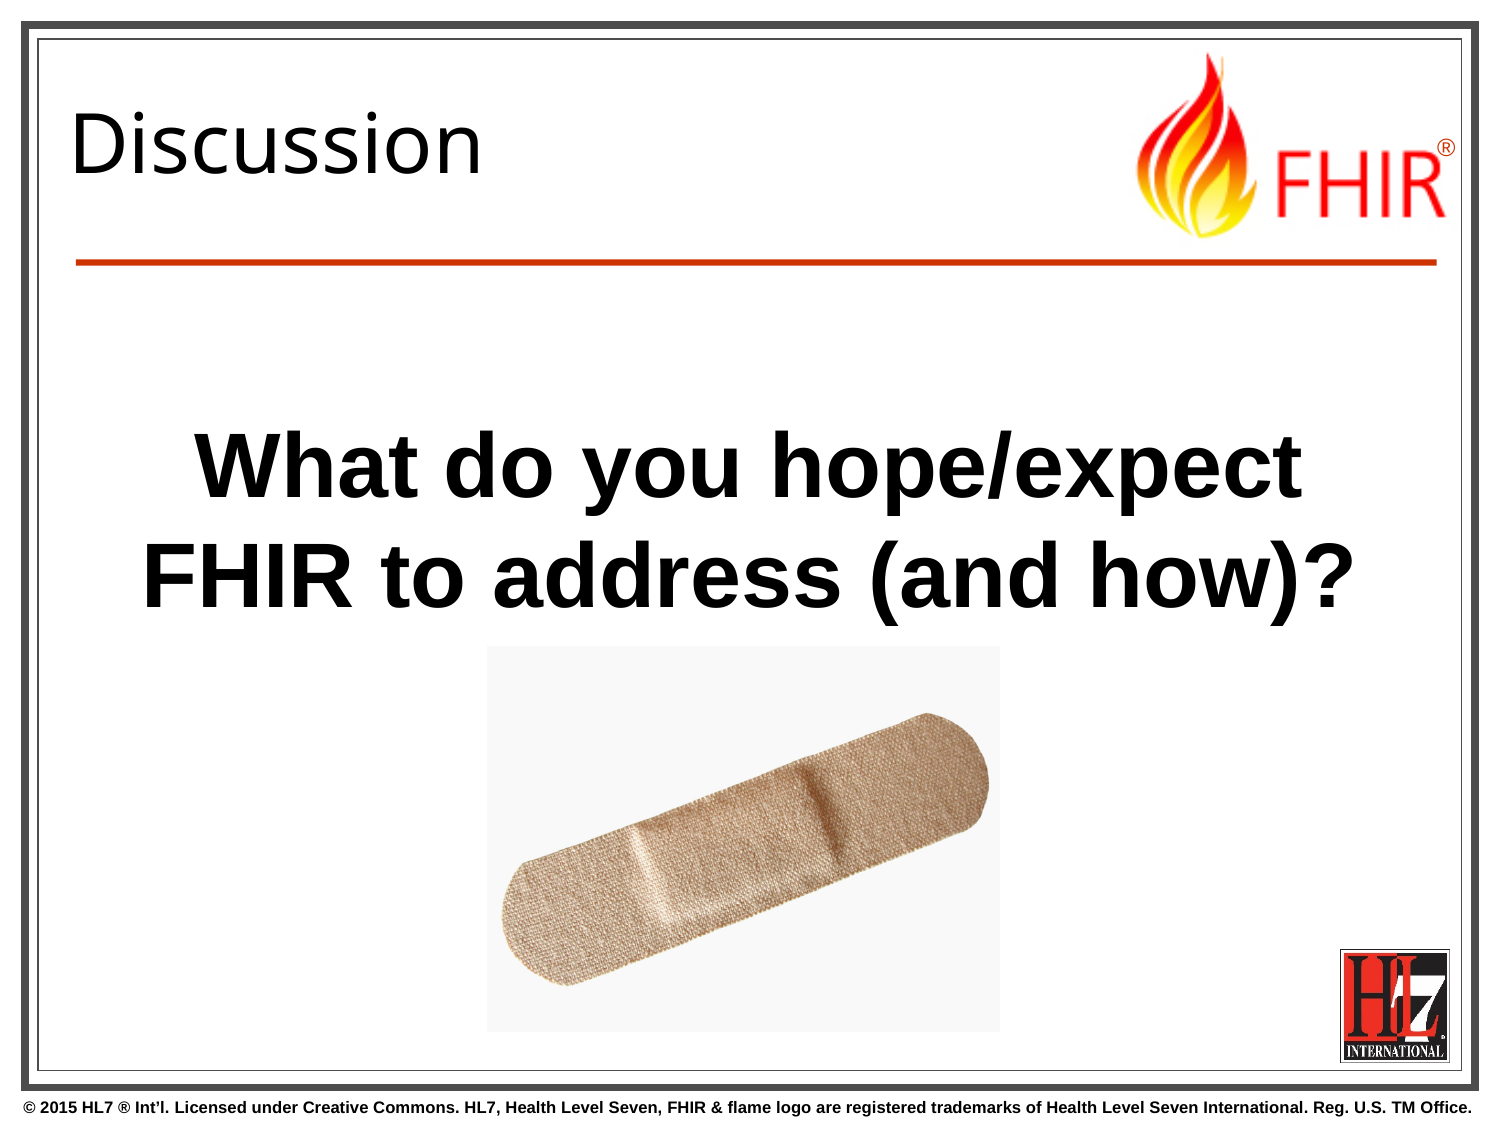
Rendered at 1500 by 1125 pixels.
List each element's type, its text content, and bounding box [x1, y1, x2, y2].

picture [1124, 42, 1458, 249]
title Discussion [53, 54, 1128, 244]
list What do you hope/expect FHIR to address (and how)? [62, 299, 1438, 1059]
picture [487, 646, 1001, 1032]
picture [1340, 949, 1450, 1063]
